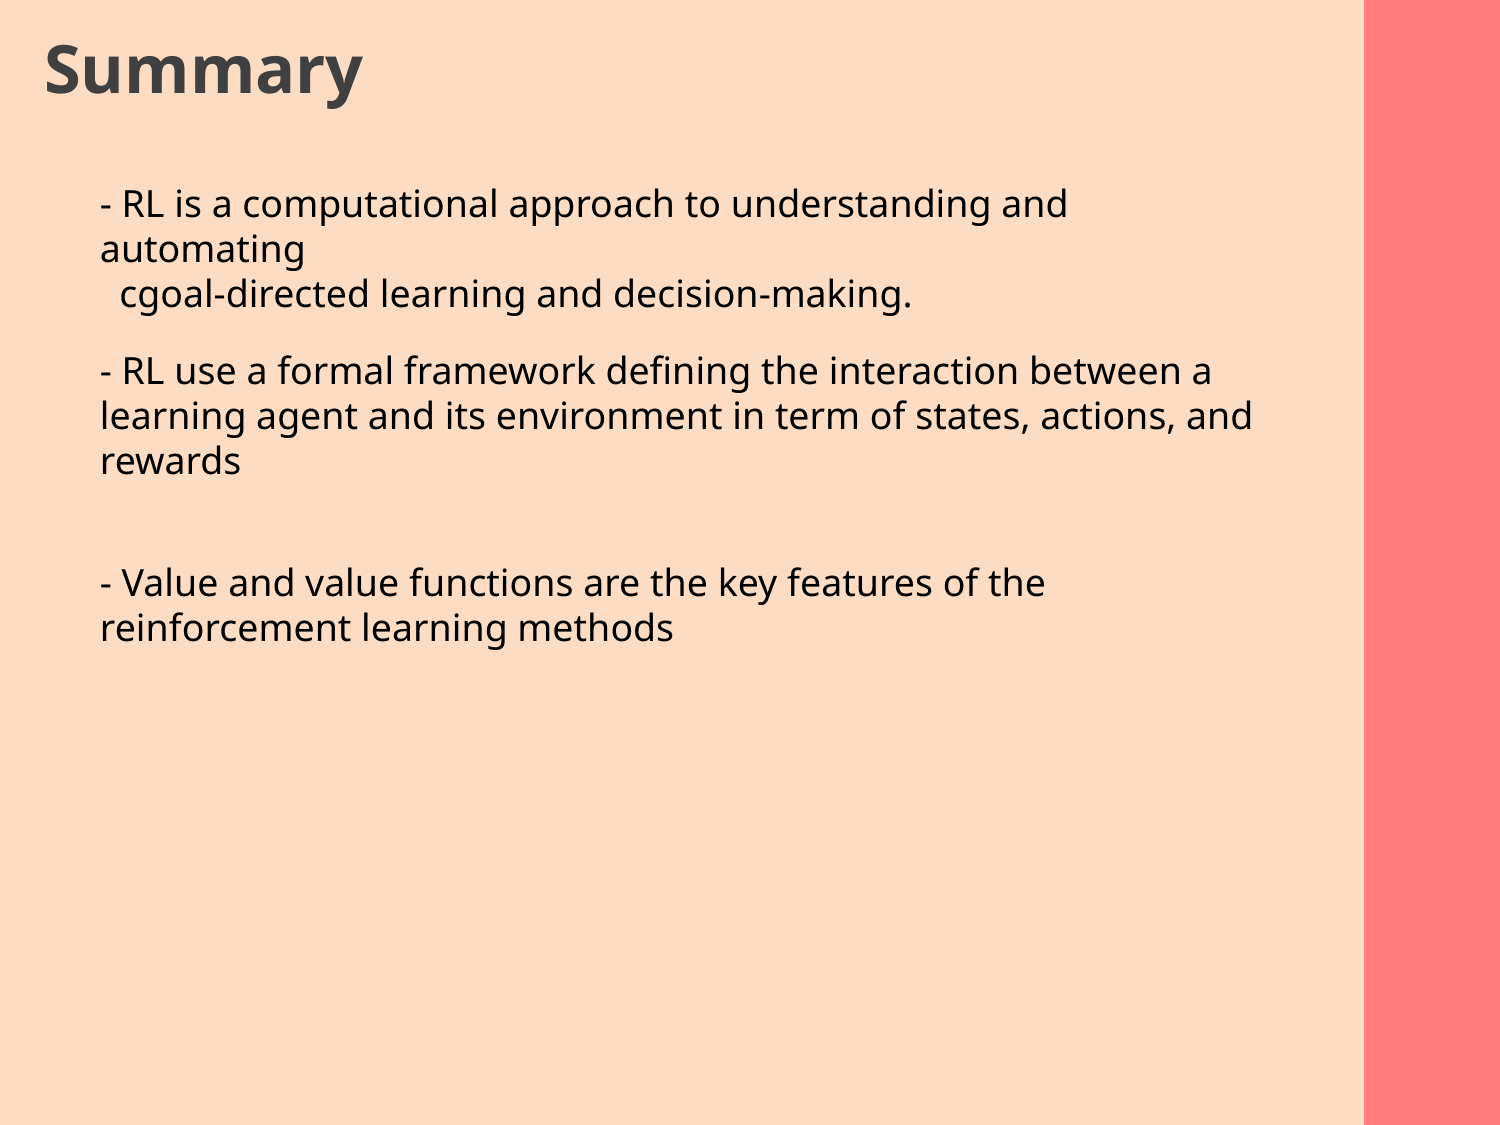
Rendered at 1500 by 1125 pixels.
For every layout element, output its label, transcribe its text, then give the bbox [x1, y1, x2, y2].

text_box - RL is a computational approach to understanding and automating cgoal-directed learning and decision-making. [85, 172, 1279, 323]
text_box Summary [29, 19, 1306, 114]
text_box - Value and value functions are the key features of the reinforcement learning methods [85, 551, 1279, 657]
text_box - RL use a formal framework defining the interaction between a learning agent and its environment in term of states, actions, and rewards [85, 339, 1279, 490]
text_box [1366, 0, 1500, 1125]
text_box [0, 0, 1366, 1125]
